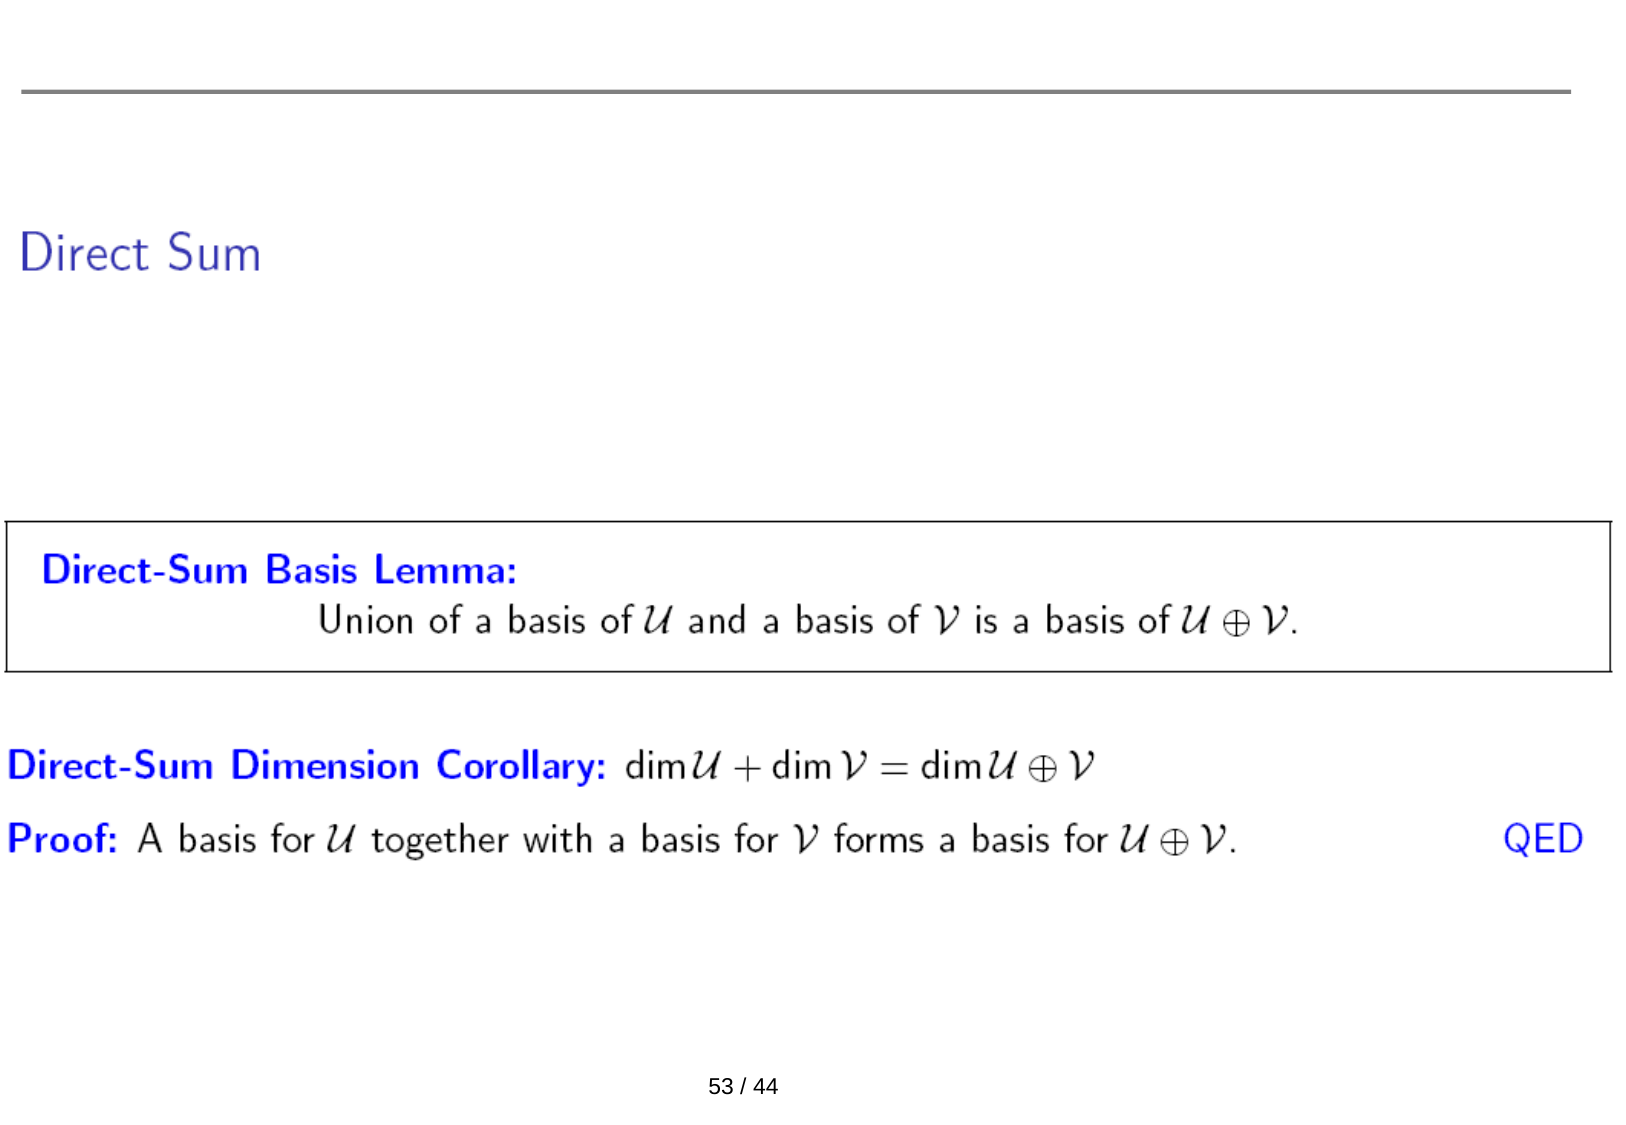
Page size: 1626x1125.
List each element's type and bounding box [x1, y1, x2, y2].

picture [0, 227, 1625, 898]
